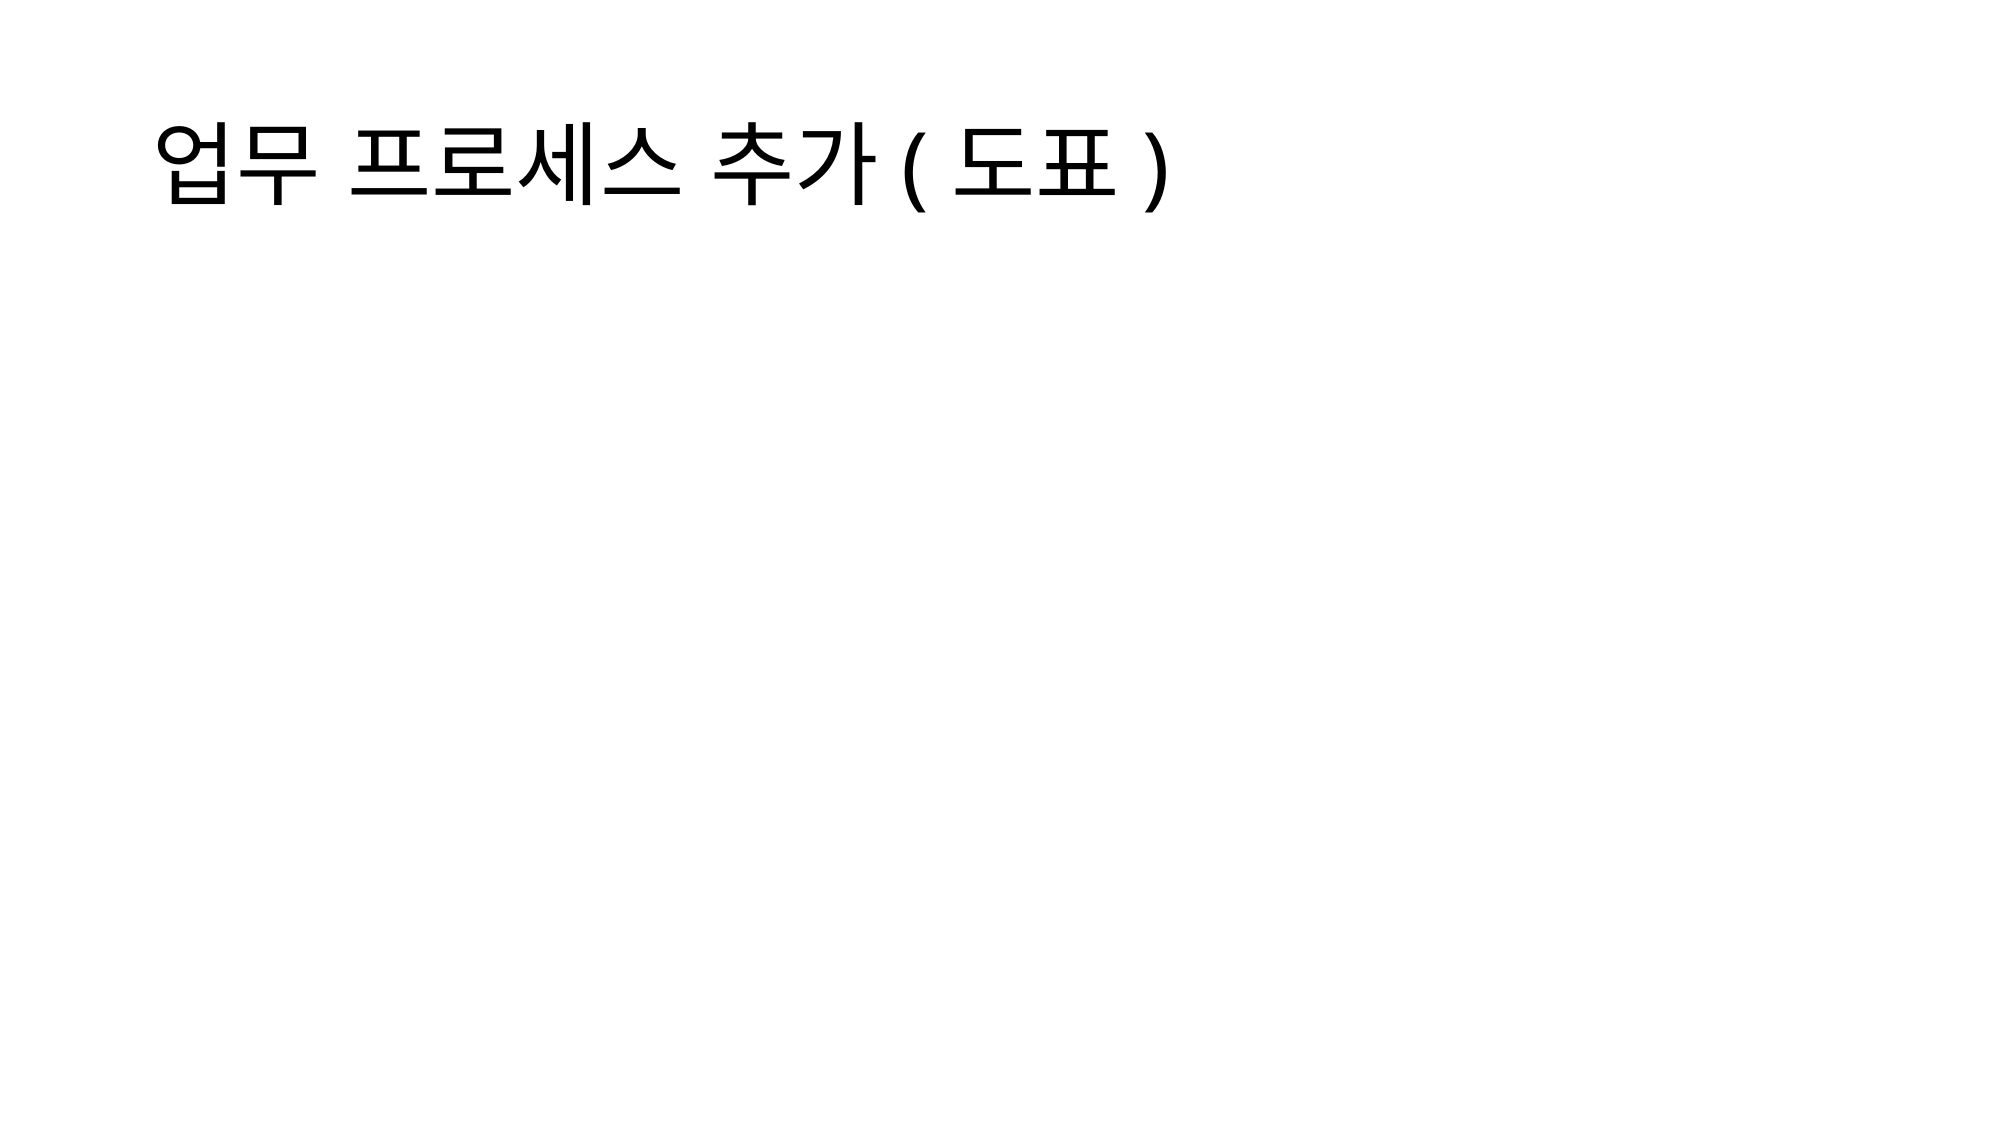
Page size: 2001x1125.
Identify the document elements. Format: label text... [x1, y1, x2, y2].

title 업무 프로세스 추가(도표) [137, 59, 1863, 278]
